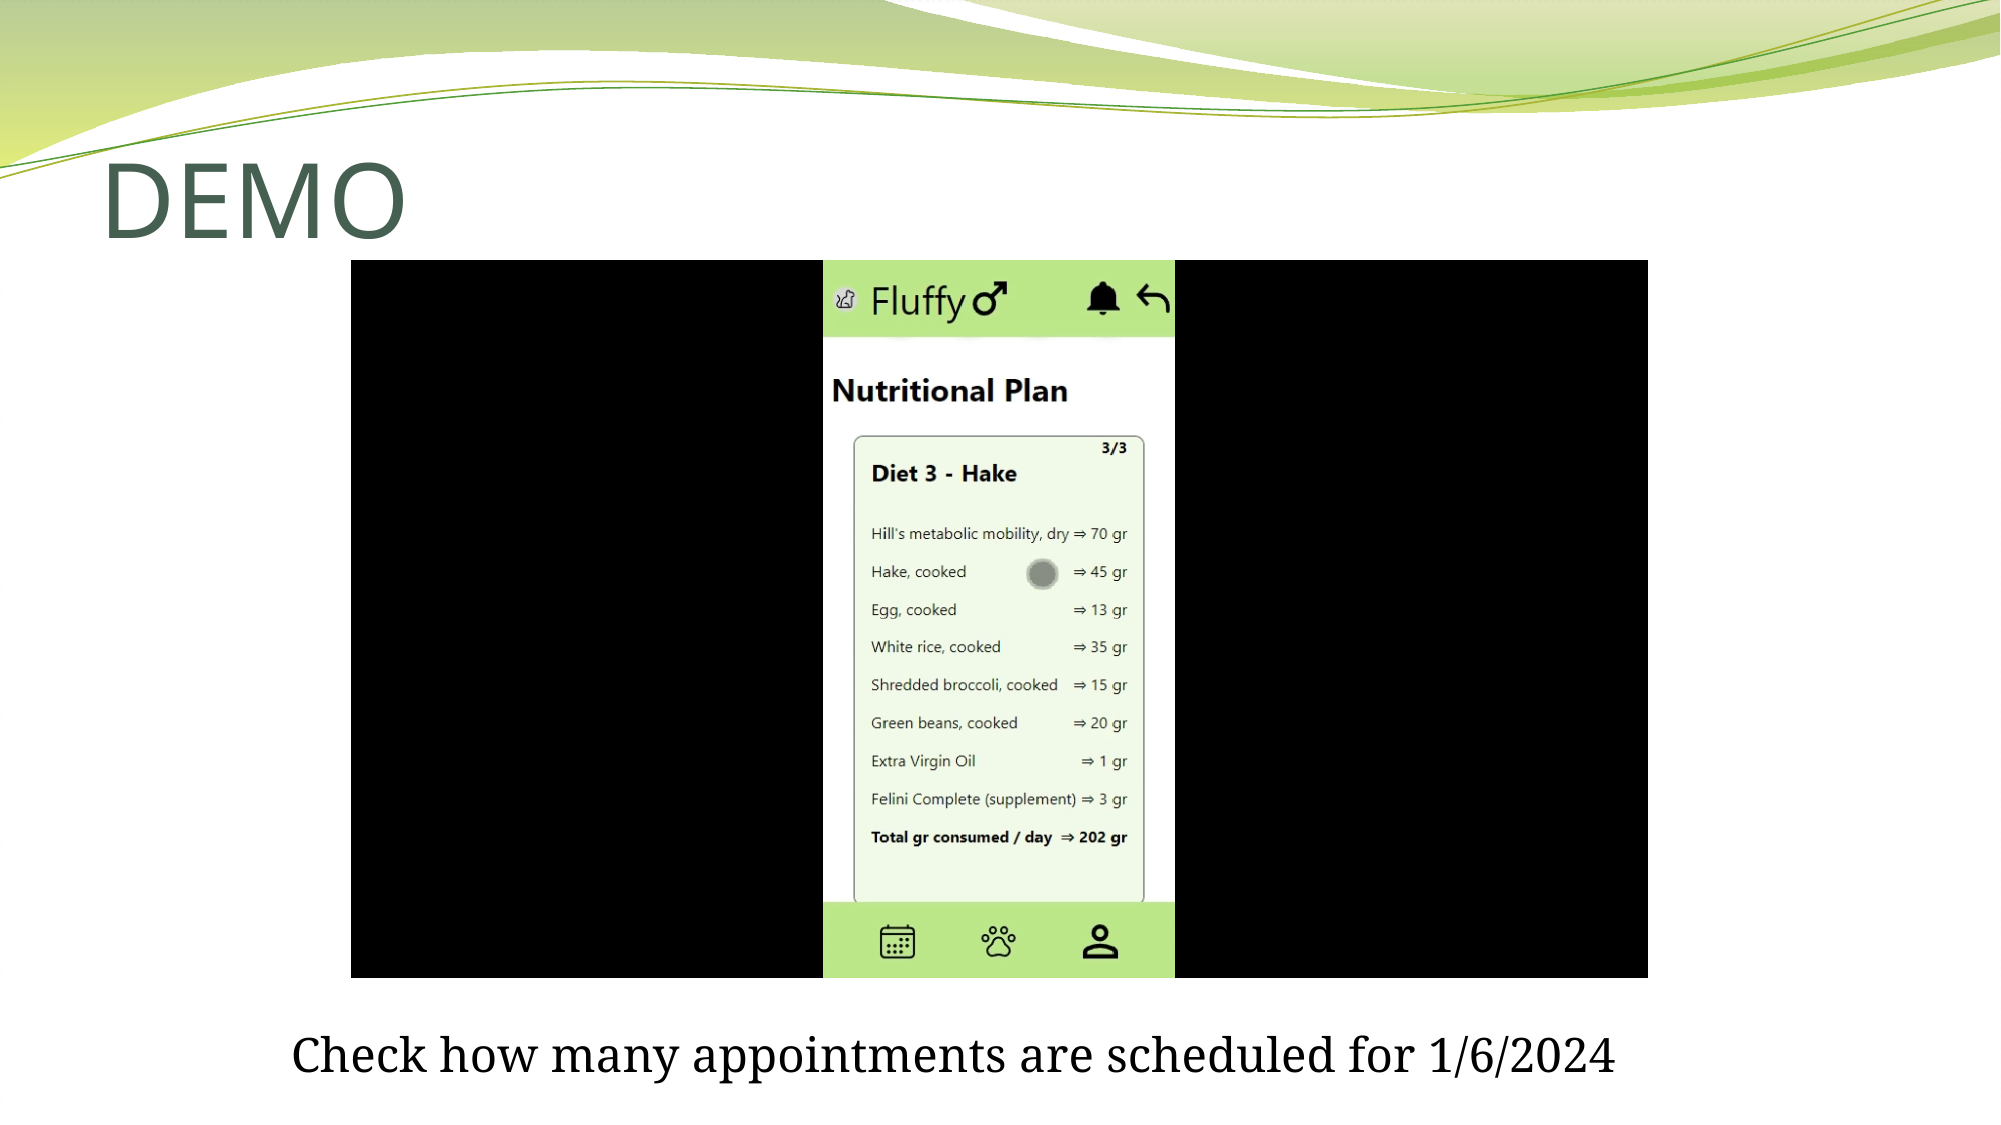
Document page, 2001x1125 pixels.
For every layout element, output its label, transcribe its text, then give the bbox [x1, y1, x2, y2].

title DEMO [99, 71, 1900, 259]
list Check how many appointments are scheduled for 1/6/2024 [276, 1017, 1724, 1103]
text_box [350, 259, 1648, 979]
